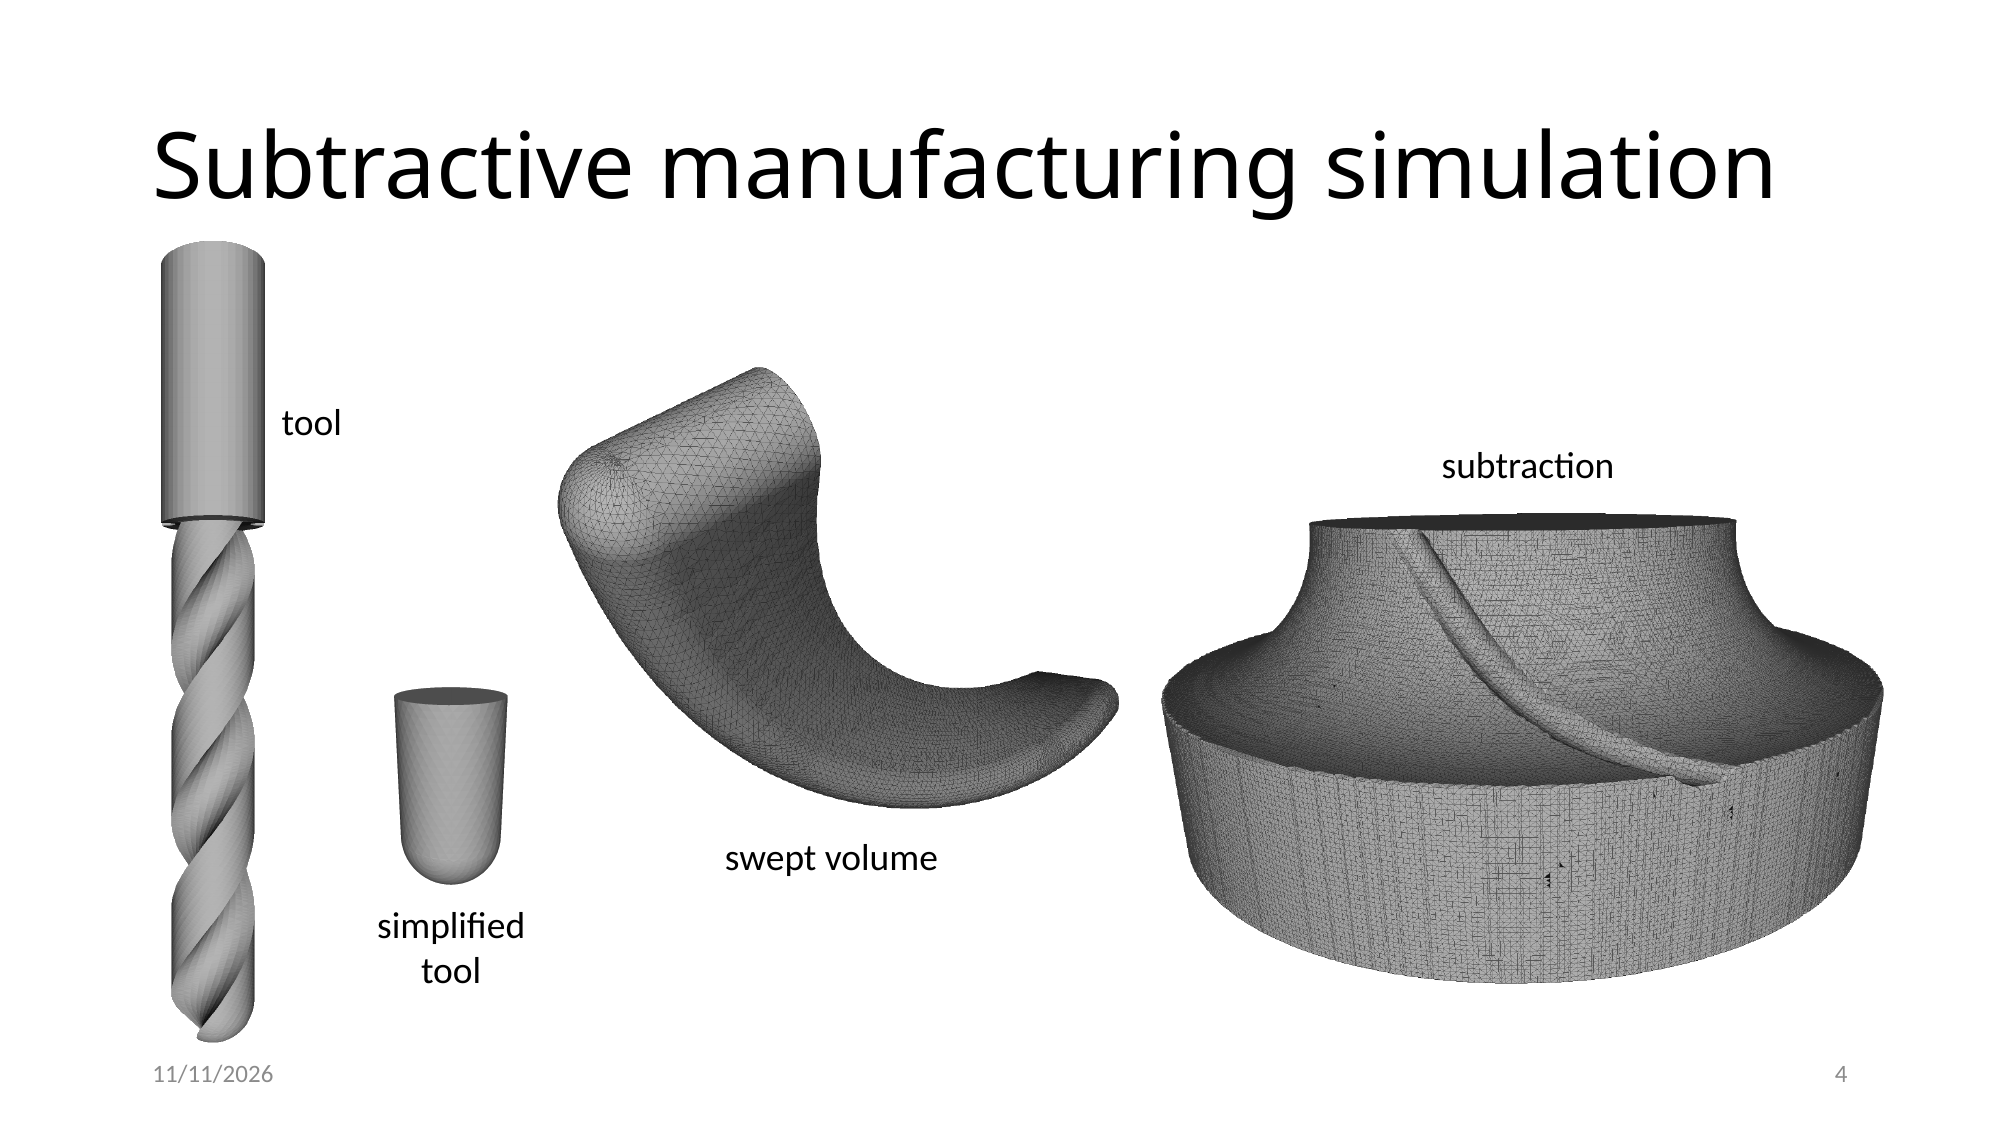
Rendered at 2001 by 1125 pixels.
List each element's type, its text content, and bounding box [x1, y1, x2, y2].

text_box swept volume [709, 846, 954, 886]
text_box tool [271, 390, 357, 450]
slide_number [137, 1042, 588, 1103]
picture [152, 236, 271, 1043]
slide_number 4 [1412, 1042, 1863, 1103]
title Subtractive manufacturing simulation [137, 59, 1863, 278]
text_box subtraction [1426, 433, 1630, 493]
text_box simplified tool [362, 893, 541, 998]
picture [391, 318, 1927, 1000]
